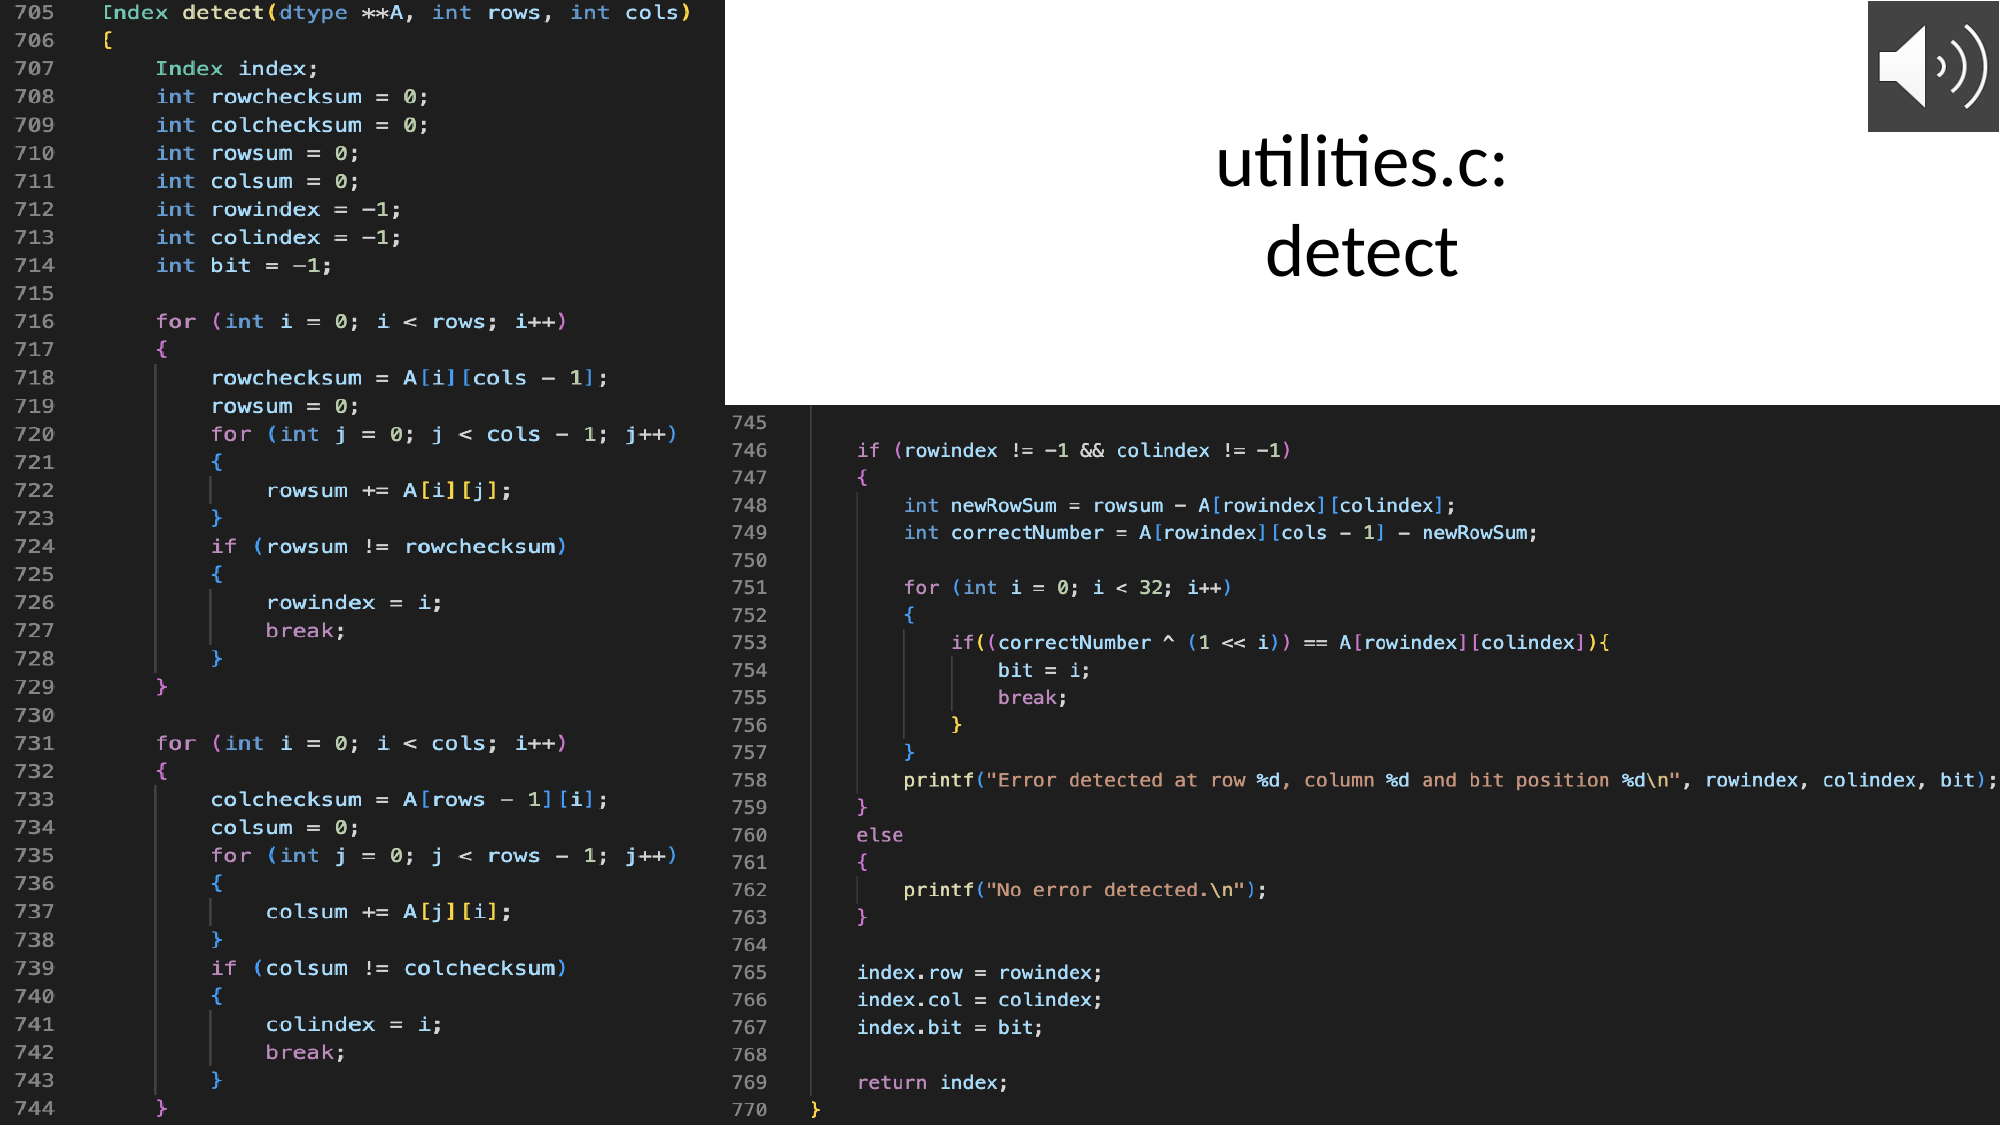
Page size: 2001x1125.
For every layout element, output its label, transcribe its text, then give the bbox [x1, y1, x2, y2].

picture [0, 0, 2000, 1125]
text_box utilities.c: detect [1200, 104, 1525, 299]
picture [1866, 0, 2000, 134]
